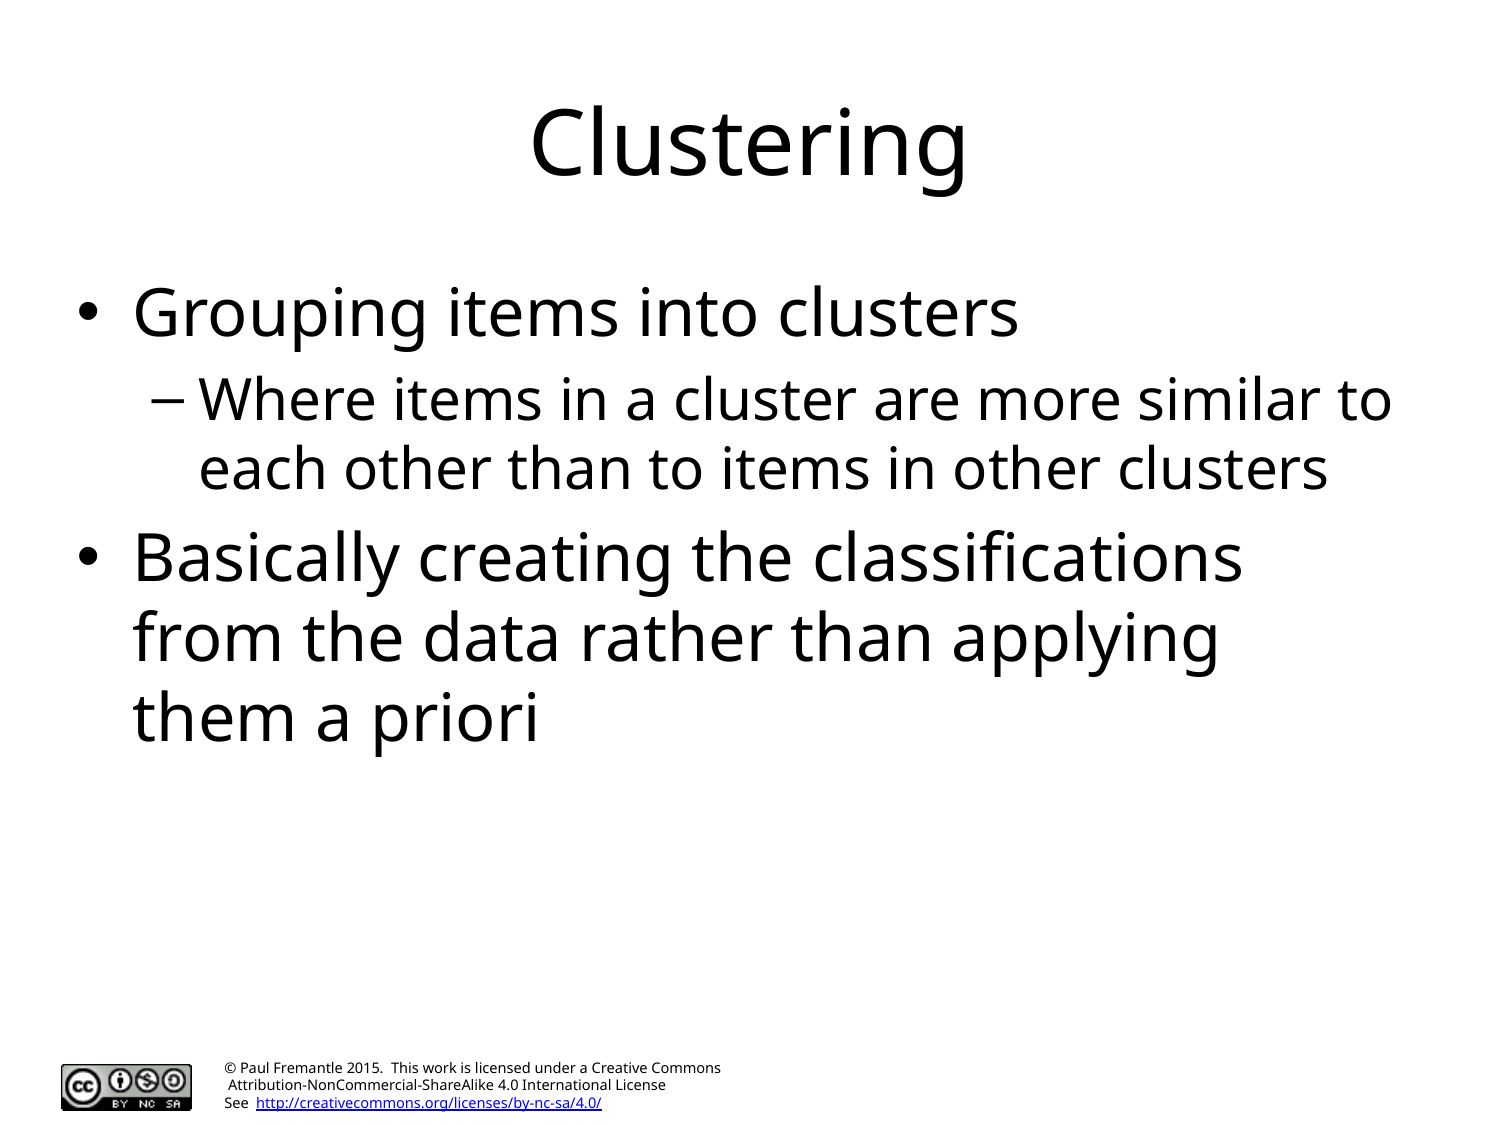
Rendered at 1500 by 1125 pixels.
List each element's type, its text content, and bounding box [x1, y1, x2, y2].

title Clustering [75, 45, 1425, 233]
picture [61, 1064, 192, 1111]
list Grouping items into clusters Where items in a cluster are more similar to each other than to items in other clusters Basically creating the classifications from the data rather than applying them a priori [61, 262, 1412, 1005]
